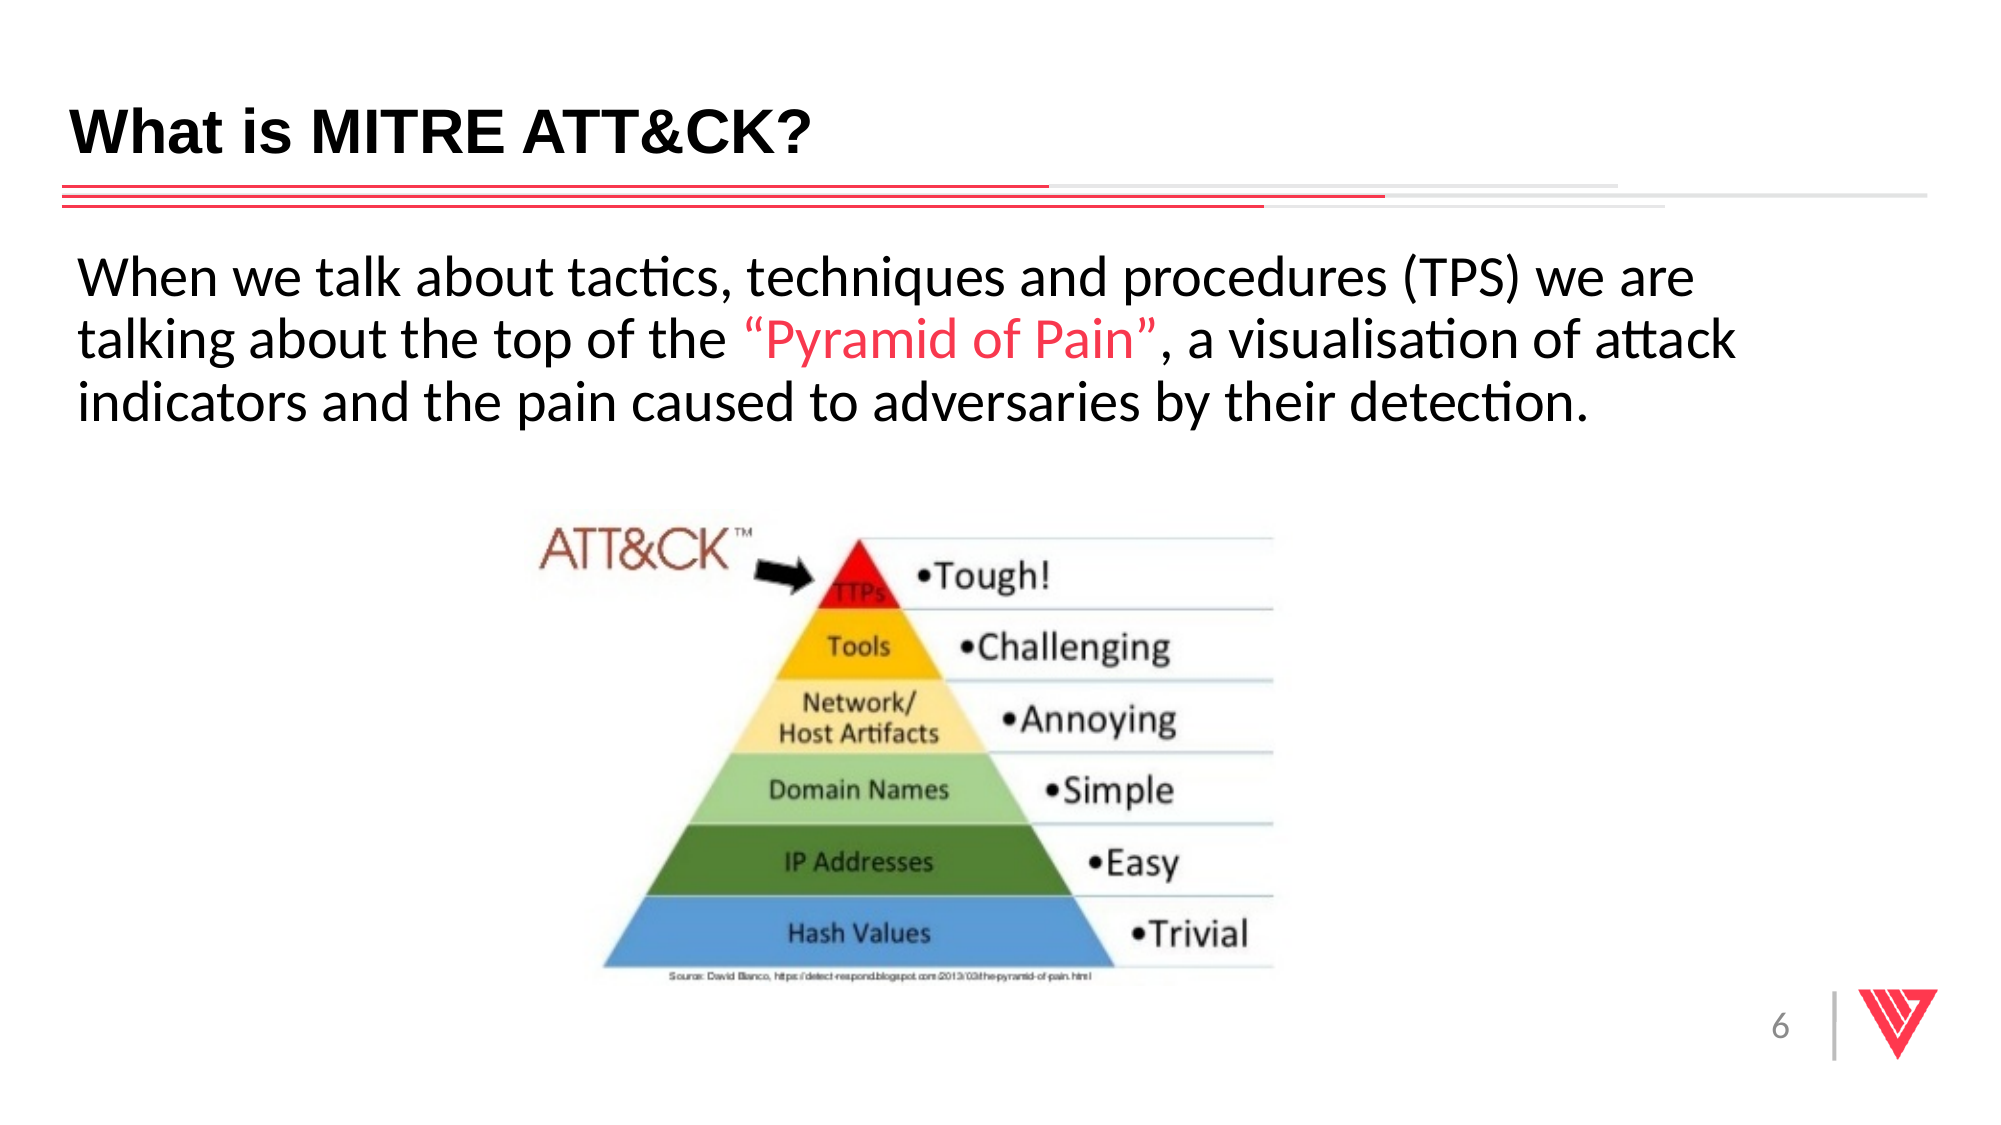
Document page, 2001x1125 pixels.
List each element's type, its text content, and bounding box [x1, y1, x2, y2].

picture [1852, 989, 1938, 1060]
slide_number 5 [1692, 1000, 1805, 1047]
list What is MITRE ATT&CK? [54, 91, 1945, 176]
picture [524, 509, 1293, 986]
list When we talk about tactics, techniques and procedures (TPS) we are talking about the top of the “Pyramid of Pain”, a visualisation of attack indicators and the pain caused to adversaries by their detection. [62, 238, 1755, 1022]
